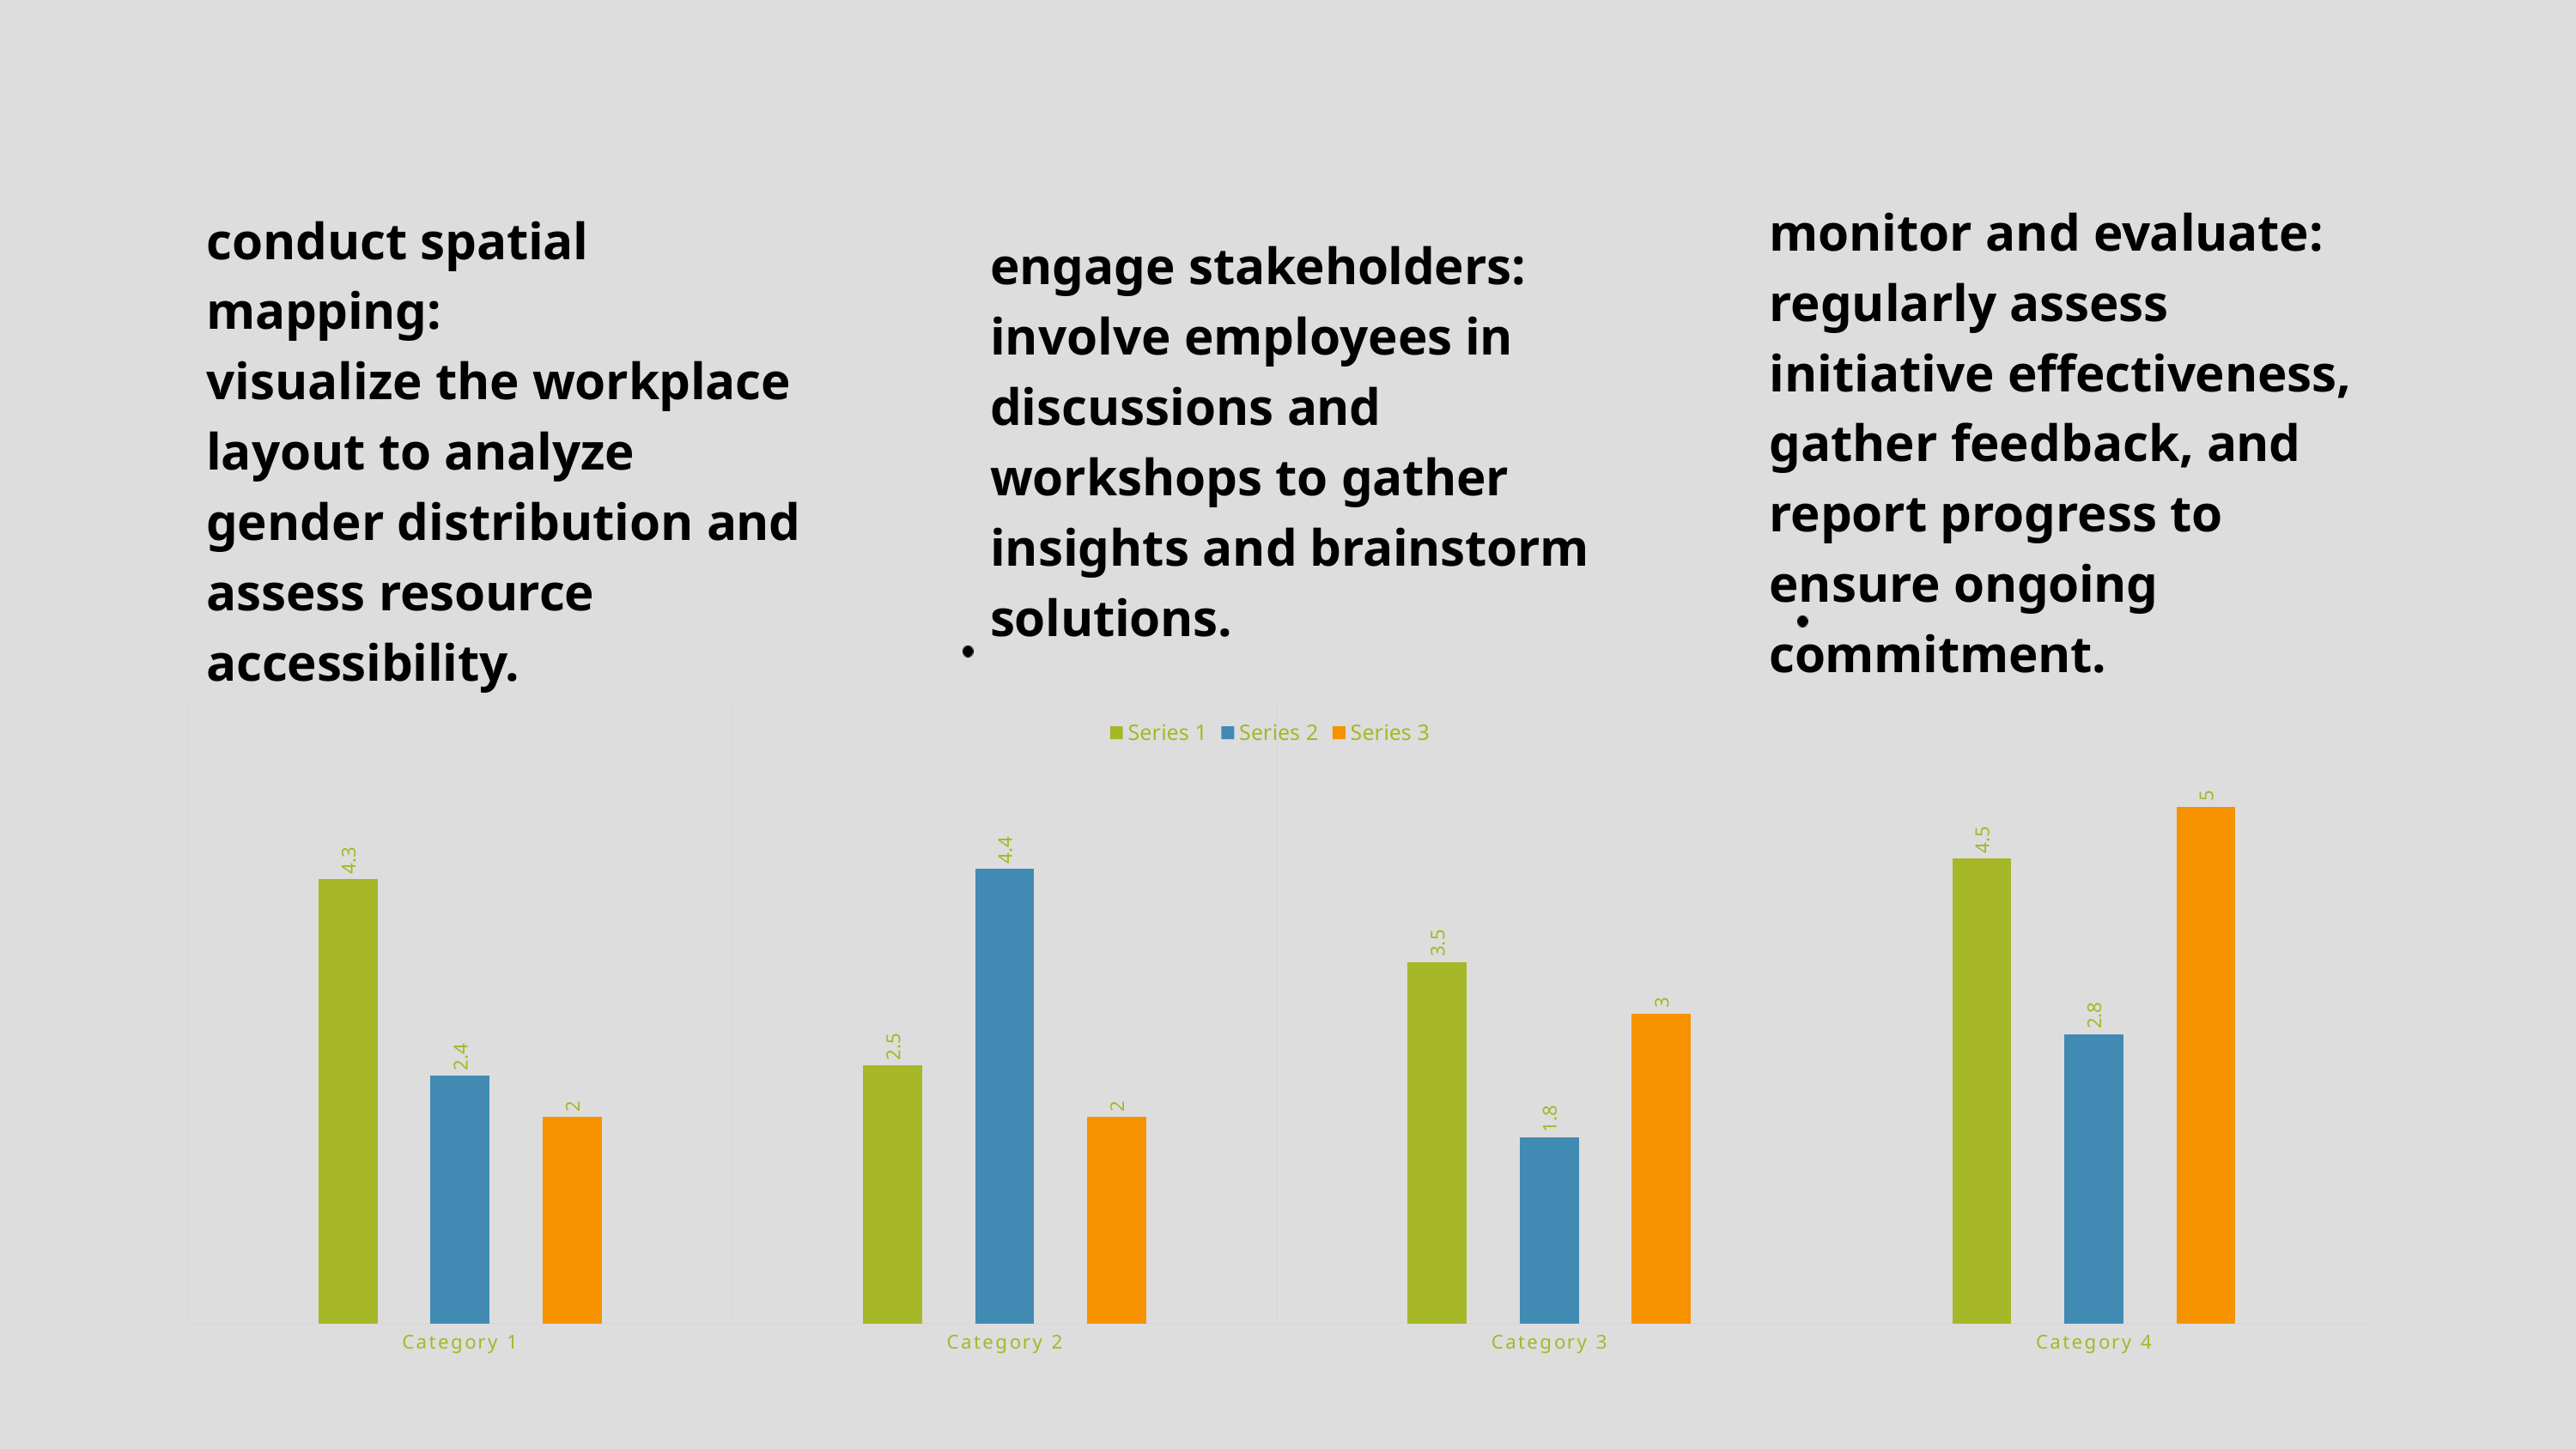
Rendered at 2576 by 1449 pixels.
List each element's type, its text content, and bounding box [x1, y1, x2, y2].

text_box monitor and evaluate: regularly assess initiative effectiveness, gather feedback, and report progress to ensure ongoing commitment. [1767, 189, 2367, 683]
text_box engage stakeholders: involve employees in discussions and workshops to gather insights and brainstorm solutions. [988, 222, 1603, 646]
chart [161, 702, 2379, 1449]
picture [1797, 615, 1808, 627]
picture [963, 646, 974, 658]
text_box conduct spatial mapping: visualize the workplace layout to analyze gender distribution and assess resource accessibility. [204, 197, 824, 691]
